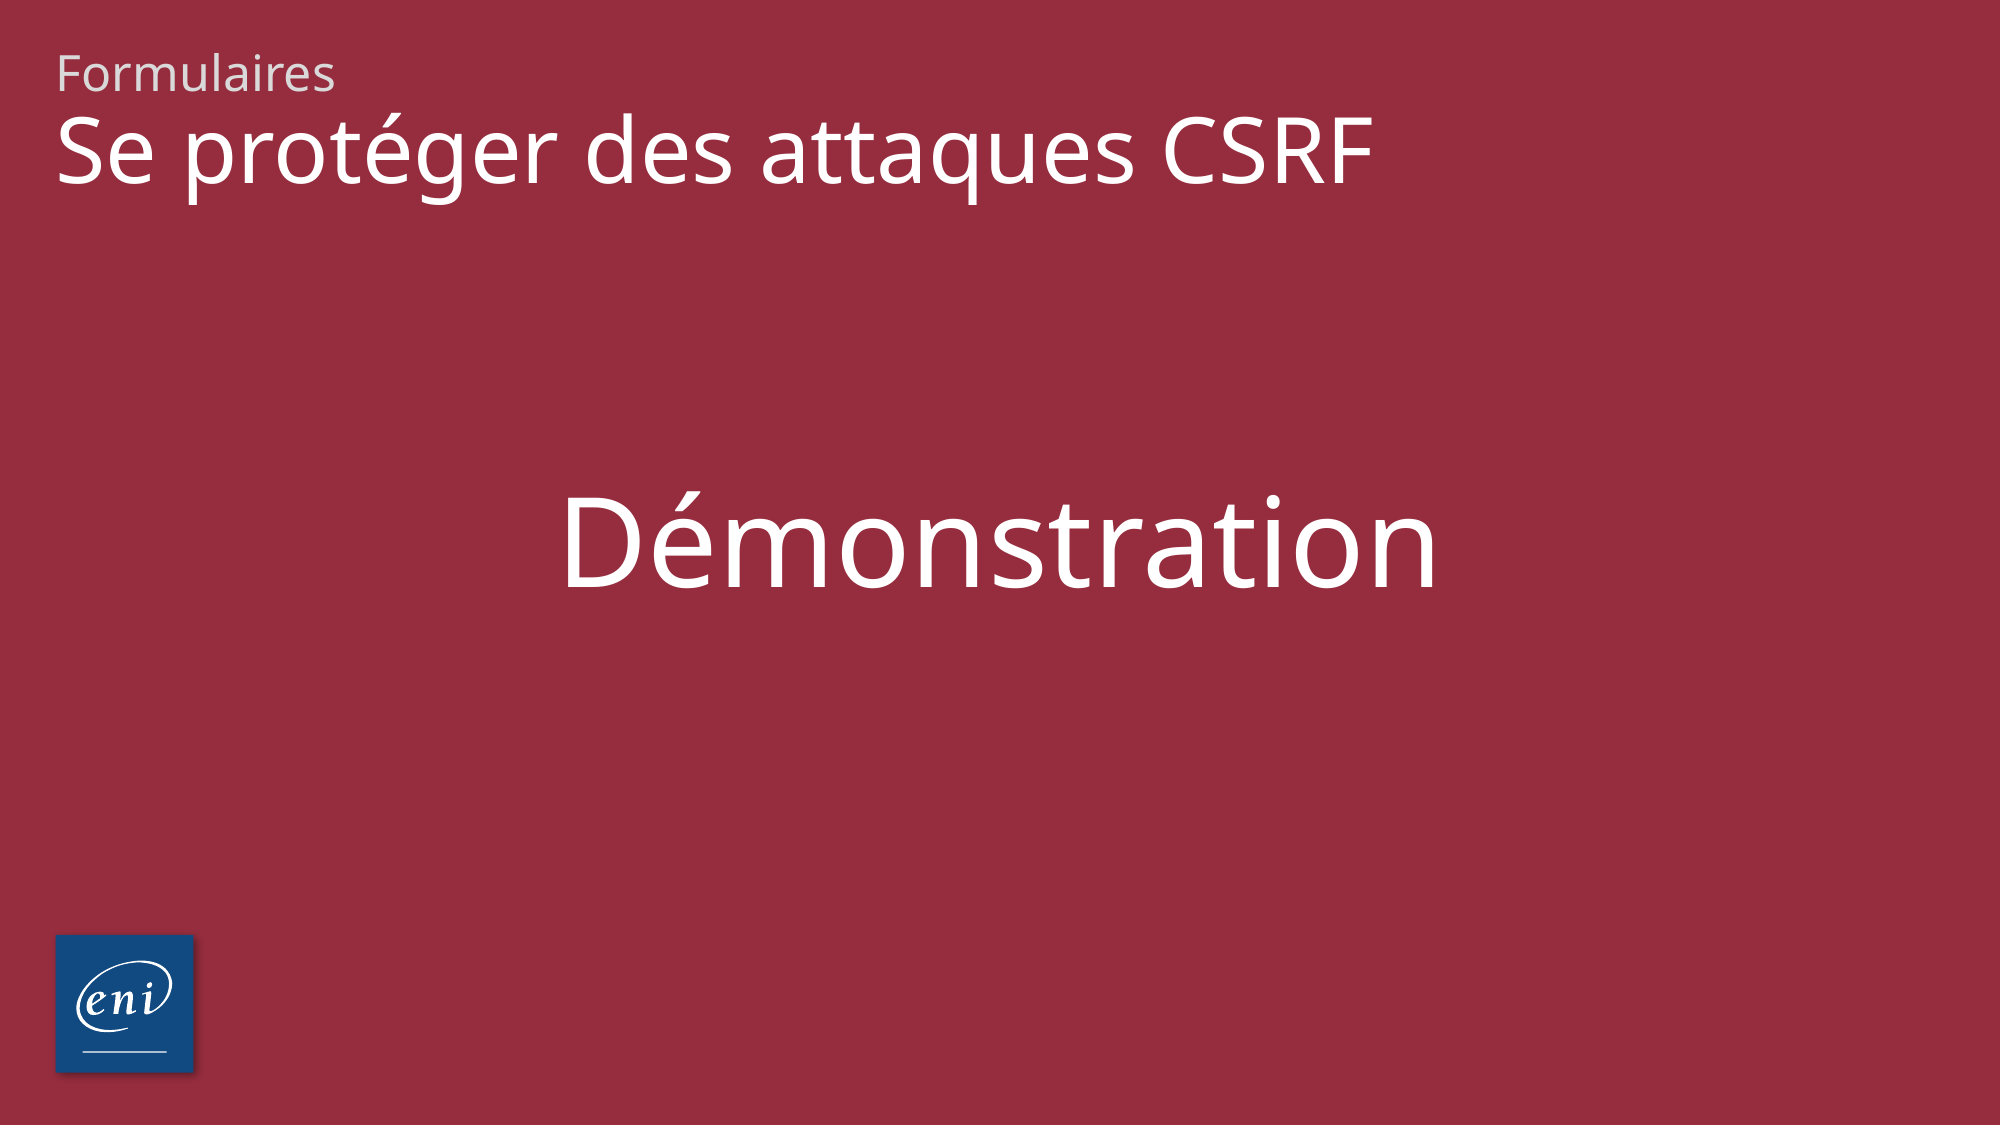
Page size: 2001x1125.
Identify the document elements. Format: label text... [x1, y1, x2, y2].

list Formulaires [55, 31, 1952, 103]
title Se protéger des attaques CSRF [55, 104, 1952, 205]
